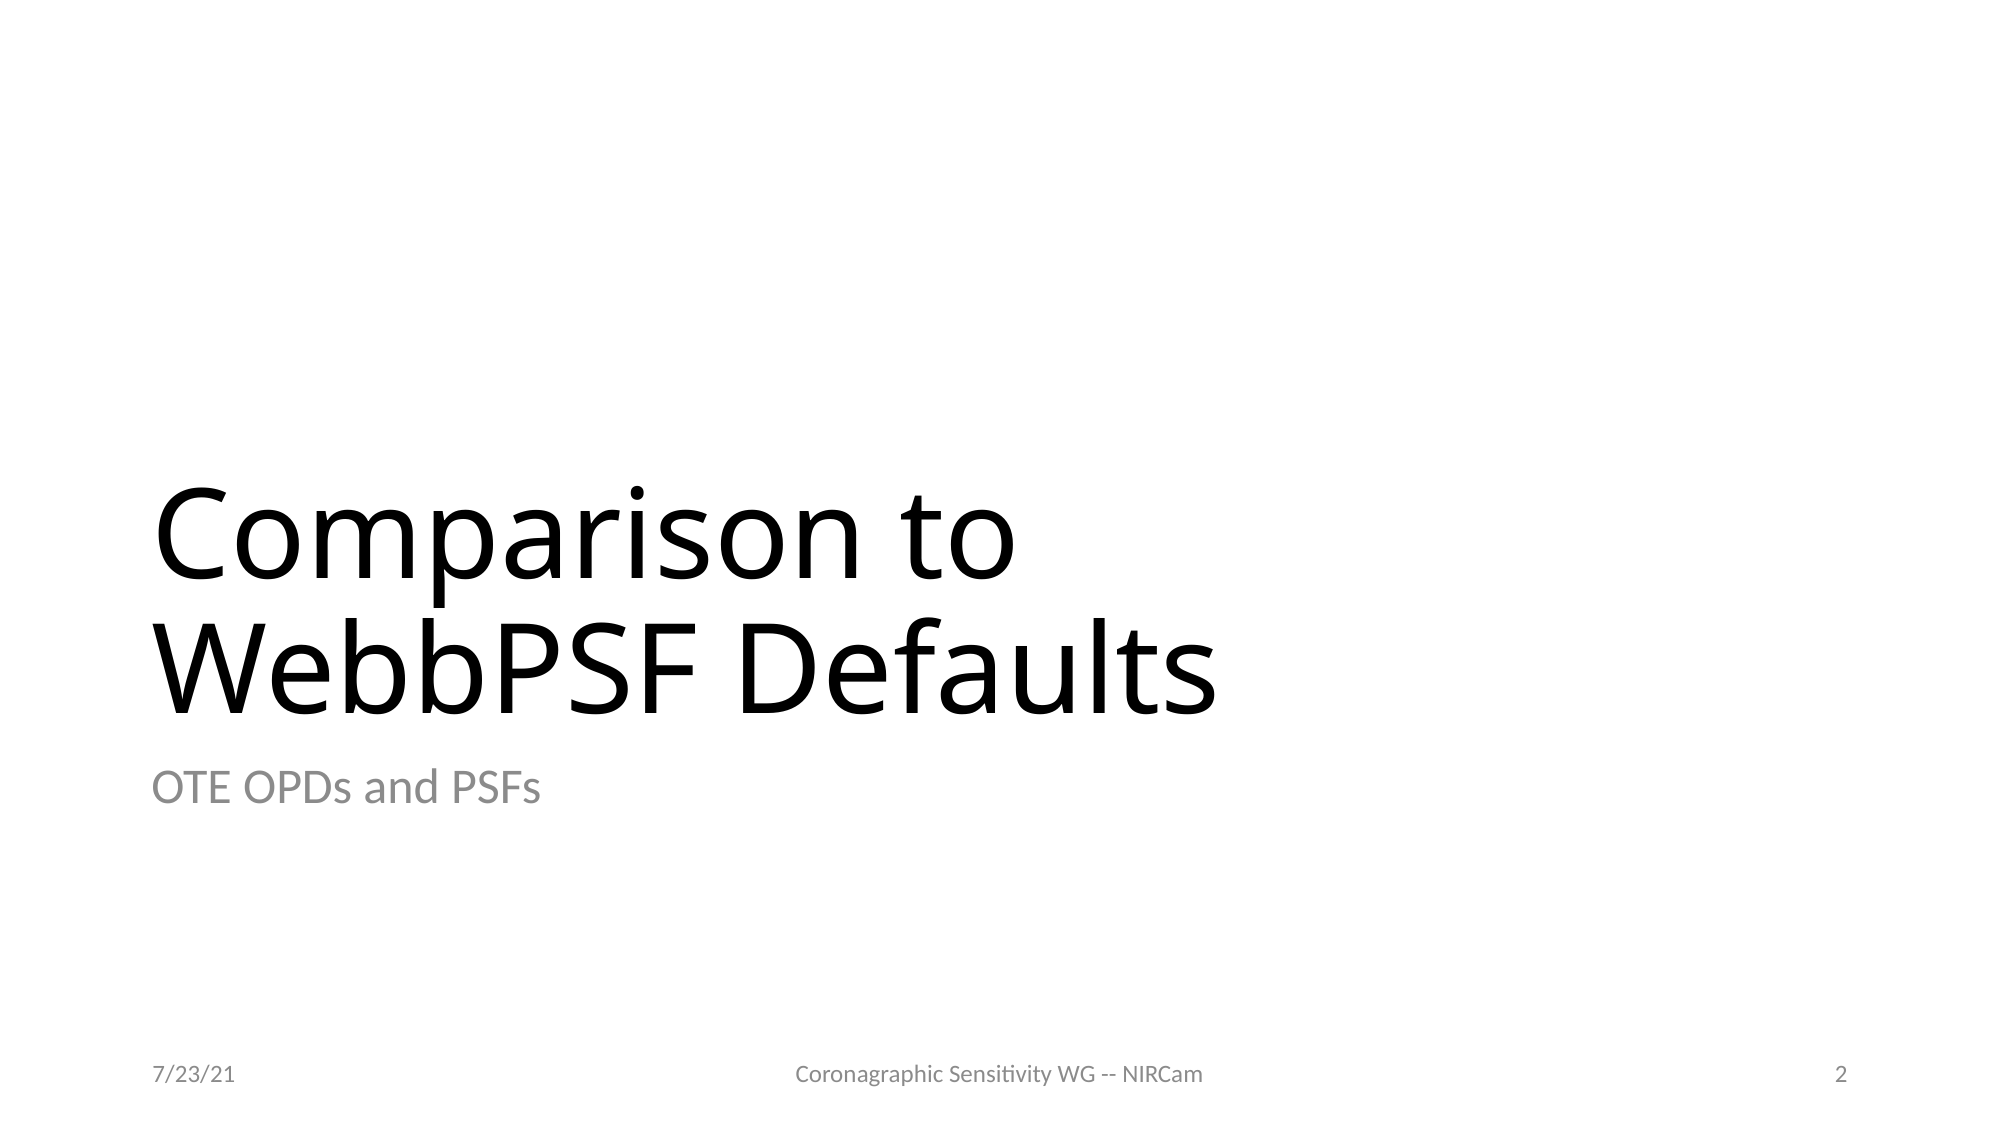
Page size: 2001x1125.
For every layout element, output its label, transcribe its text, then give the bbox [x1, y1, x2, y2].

title Comparison to WebbPSF Defaults [136, 280, 1862, 749]
slide_number 2 [1412, 1042, 1863, 1103]
list OTE OPDs and PSFs [136, 752, 1862, 999]
footer Coronagraphic Sensitivity WG -- NIRCam [662, 1042, 1338, 1103]
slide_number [137, 1042, 588, 1103]
